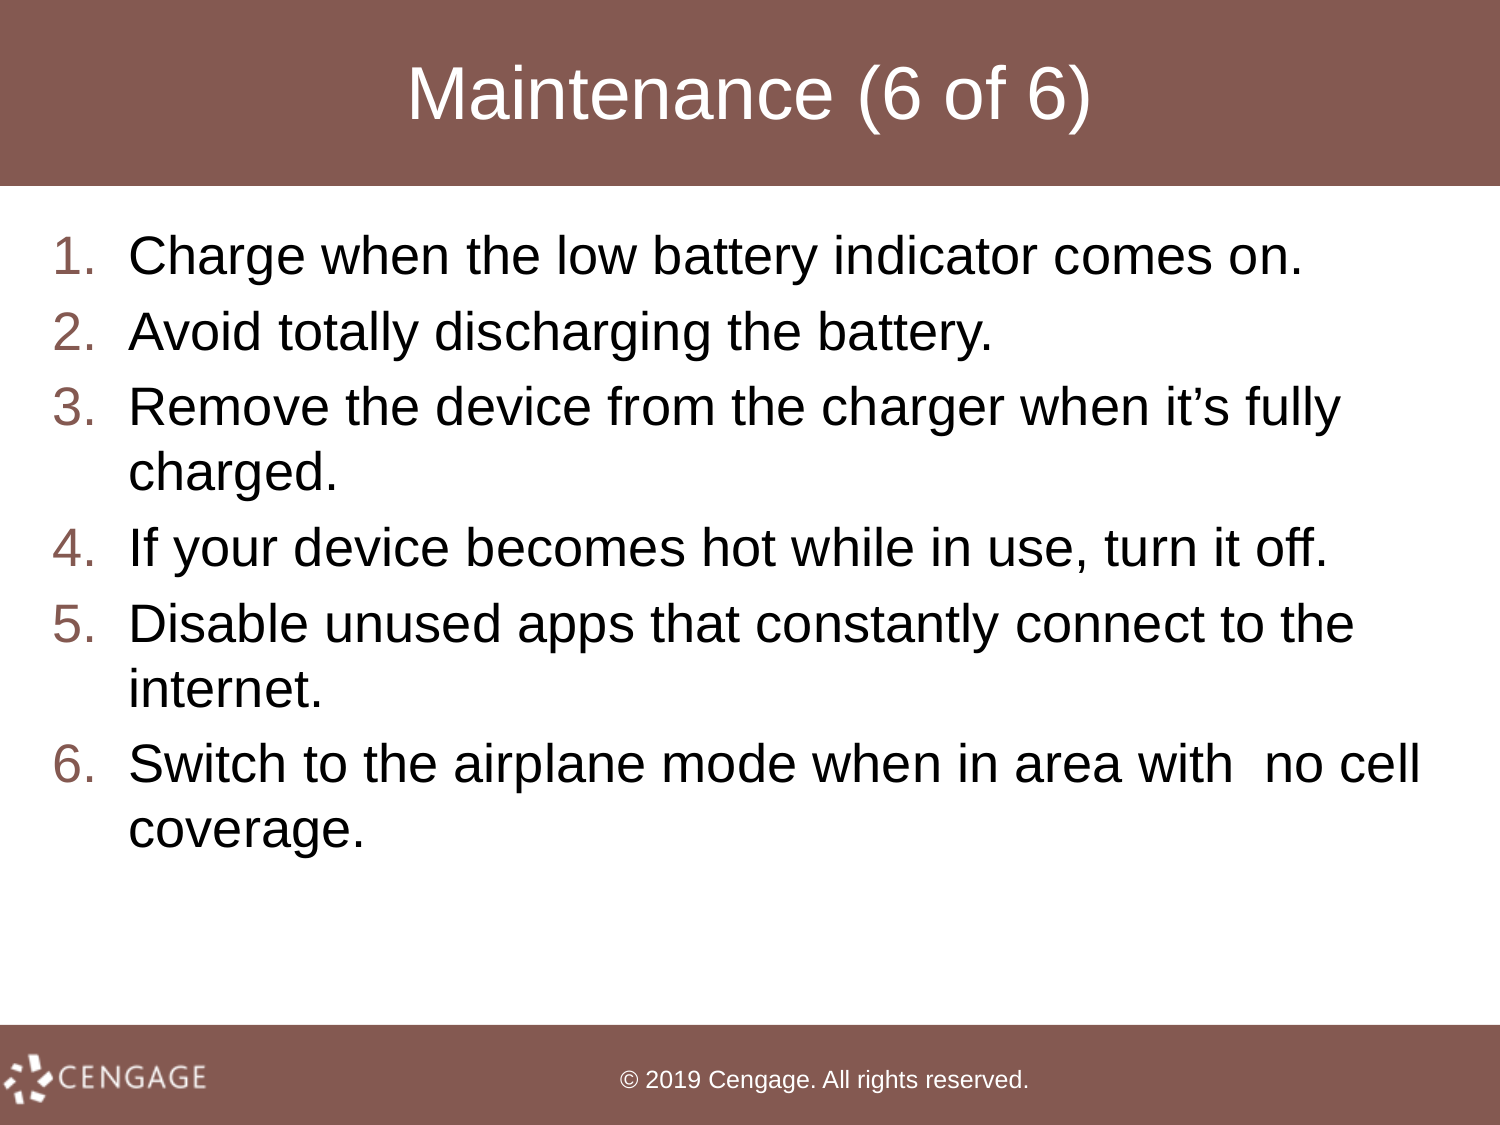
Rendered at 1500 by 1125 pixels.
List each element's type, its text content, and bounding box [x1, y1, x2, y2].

title Maintenance (6 of 6) [75, 4, 1425, 175]
picture [0, 1051, 211, 1106]
list Charge when the low battery indicator comes on. Avoid totally discharging the battery. Remove the device from the charger when it’s fully charged. If your device becomes hot while in use, turn it off. Disable unused apps that constantly connect to the internet. Switch to the airplane mode when in area with no cell coverage. [37, 212, 1475, 1005]
